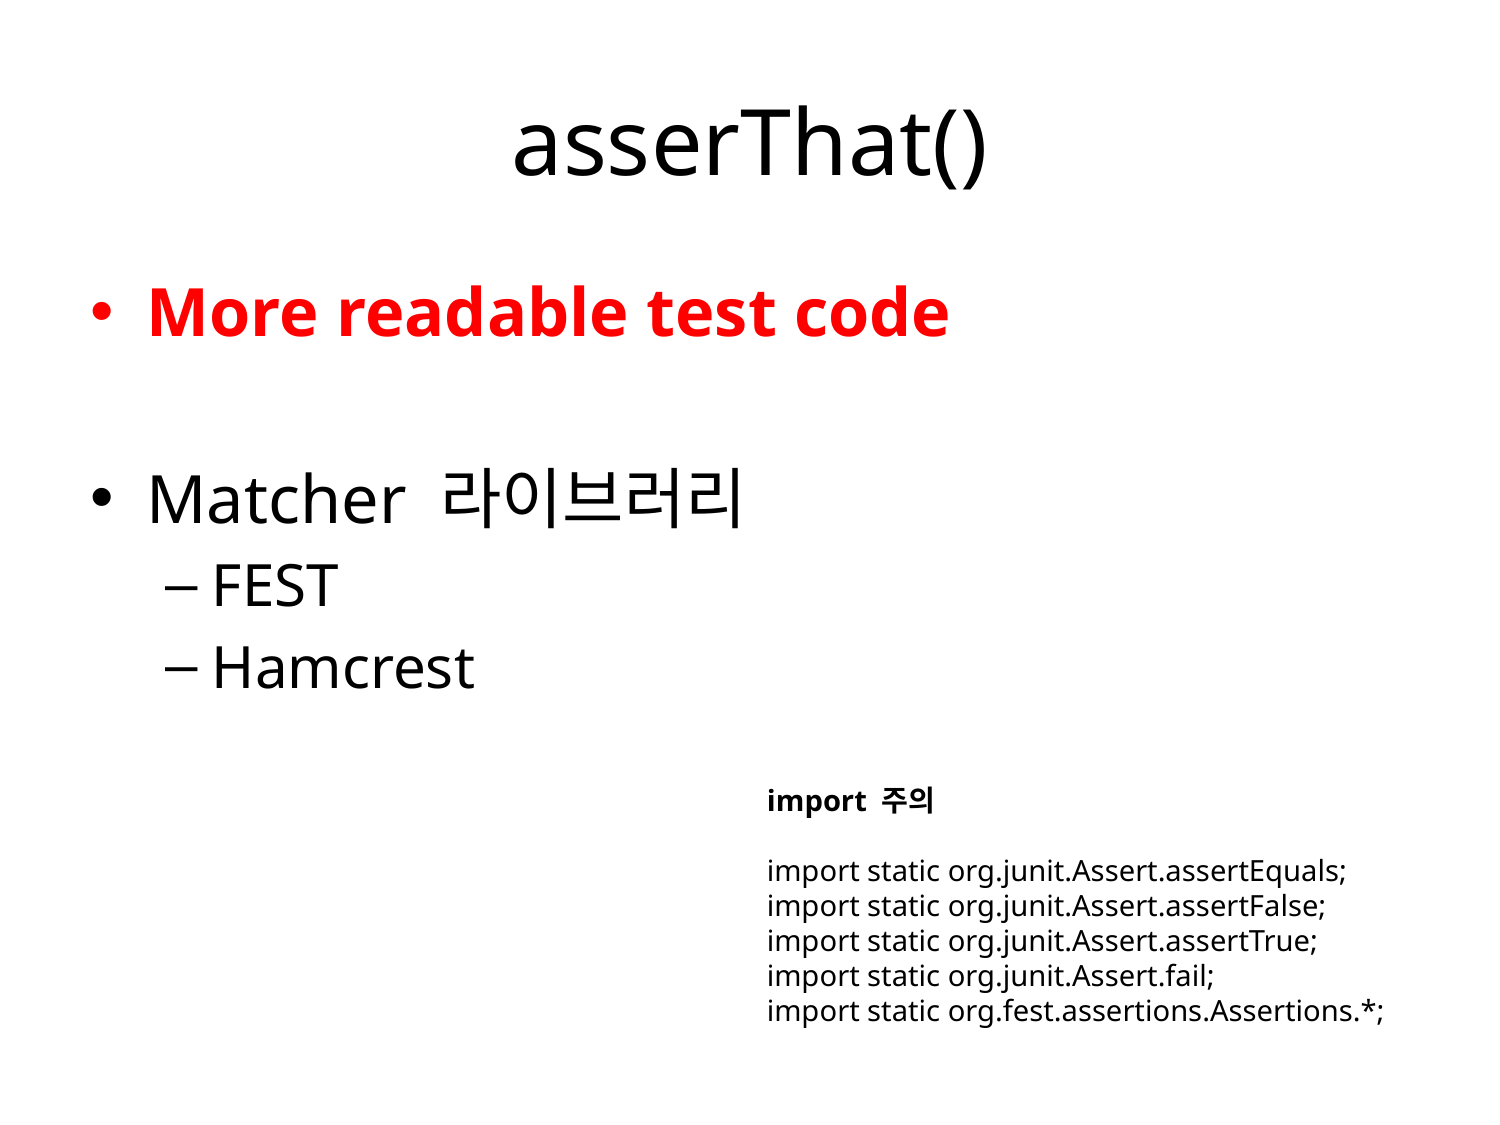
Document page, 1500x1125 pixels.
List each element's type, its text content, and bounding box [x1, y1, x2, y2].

title asserThat() [75, 45, 1425, 233]
text_box import 주의 import static org.junit.Assert.assertEquals; import static org.junit.Assert.assertFalse; import static org.junit.Assert.assertTrue; import static org.junit.Assert.fail; import static org.fest.assertions.Assertions.*; [752, 775, 1473, 1035]
list More readable test code Matcher 라이브러리 FEST Hamcrest [75, 262, 1425, 1005]
